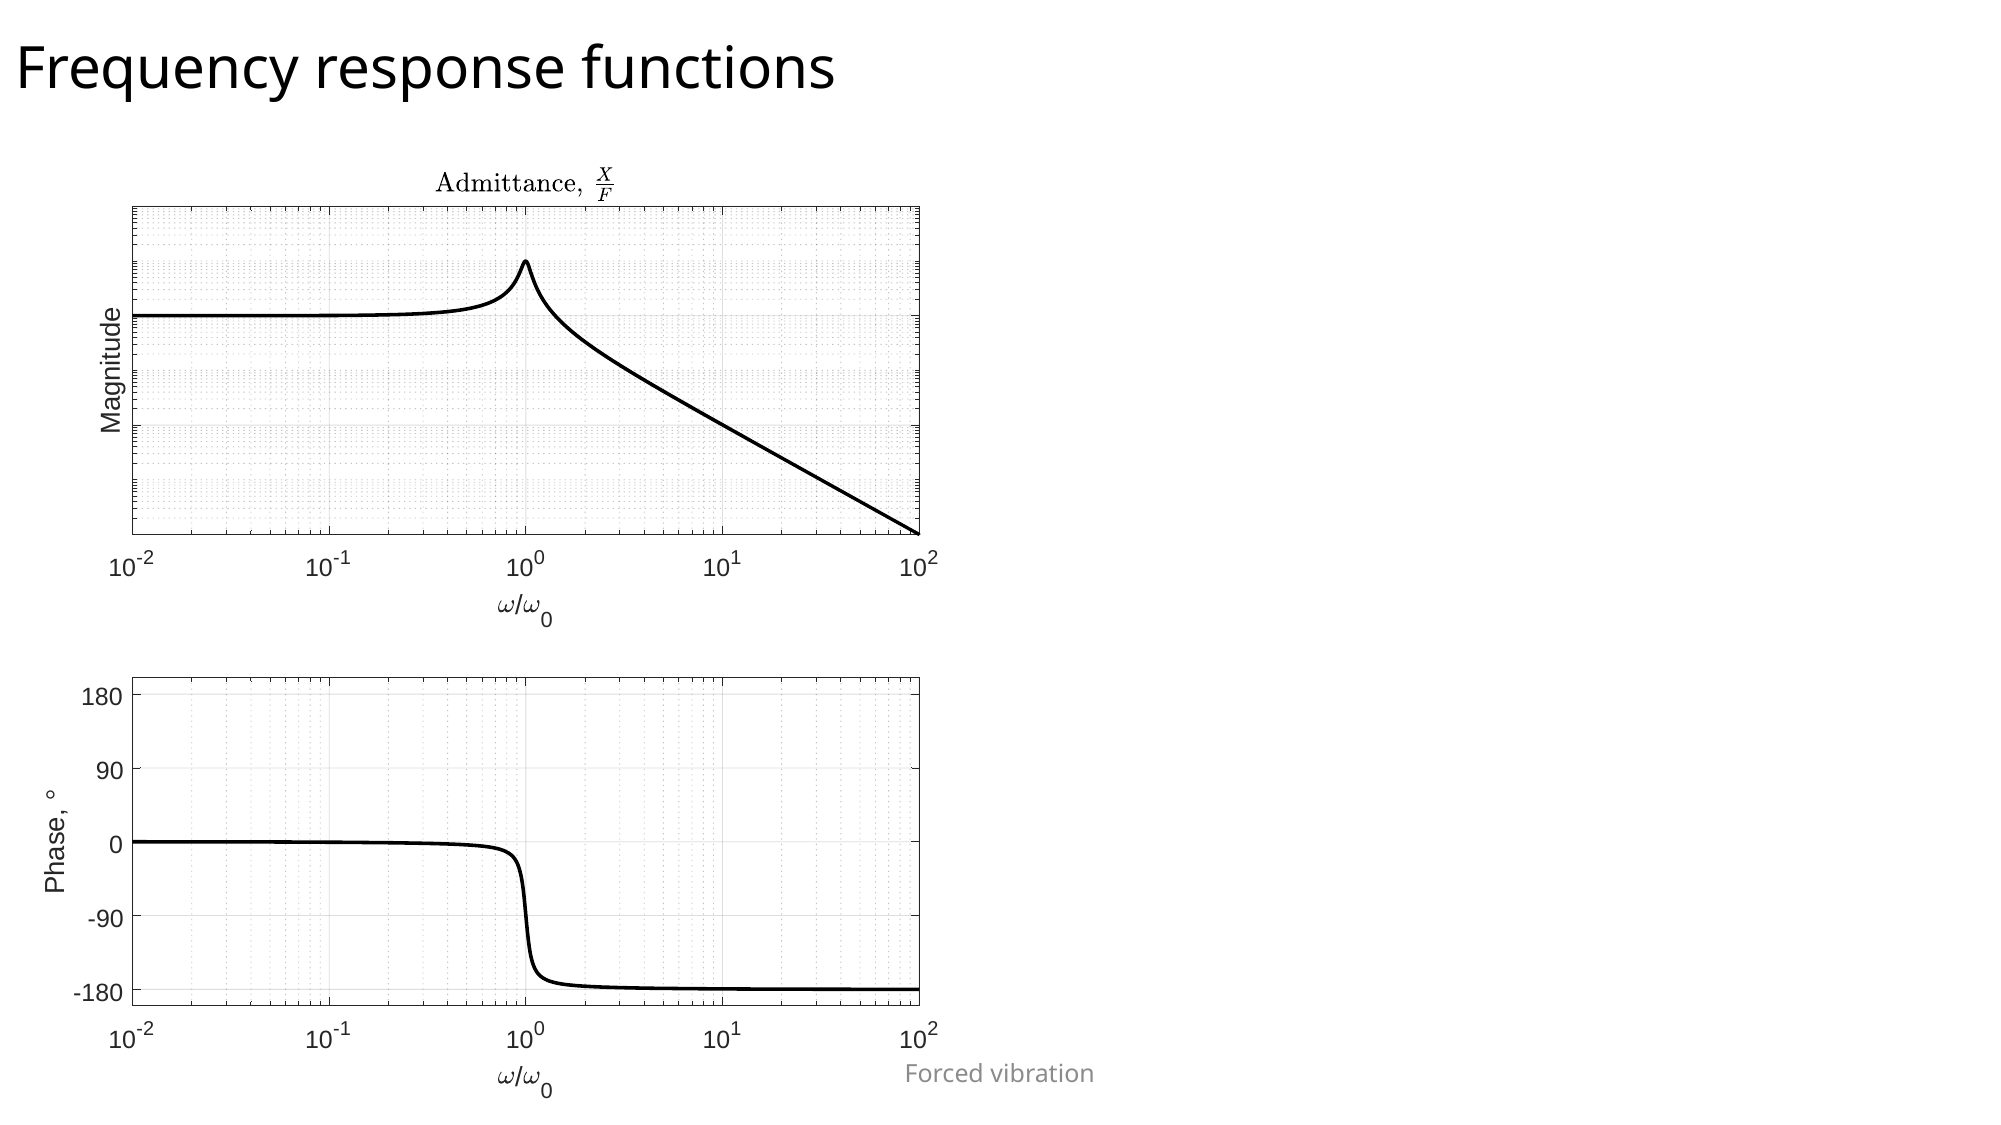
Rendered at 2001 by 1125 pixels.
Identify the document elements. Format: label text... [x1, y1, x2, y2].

footer Forced vibration [1015, 1042, 1338, 1103]
title Frequency response functions [0, 0, 2000, 140]
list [0, 131, 1015, 1125]
